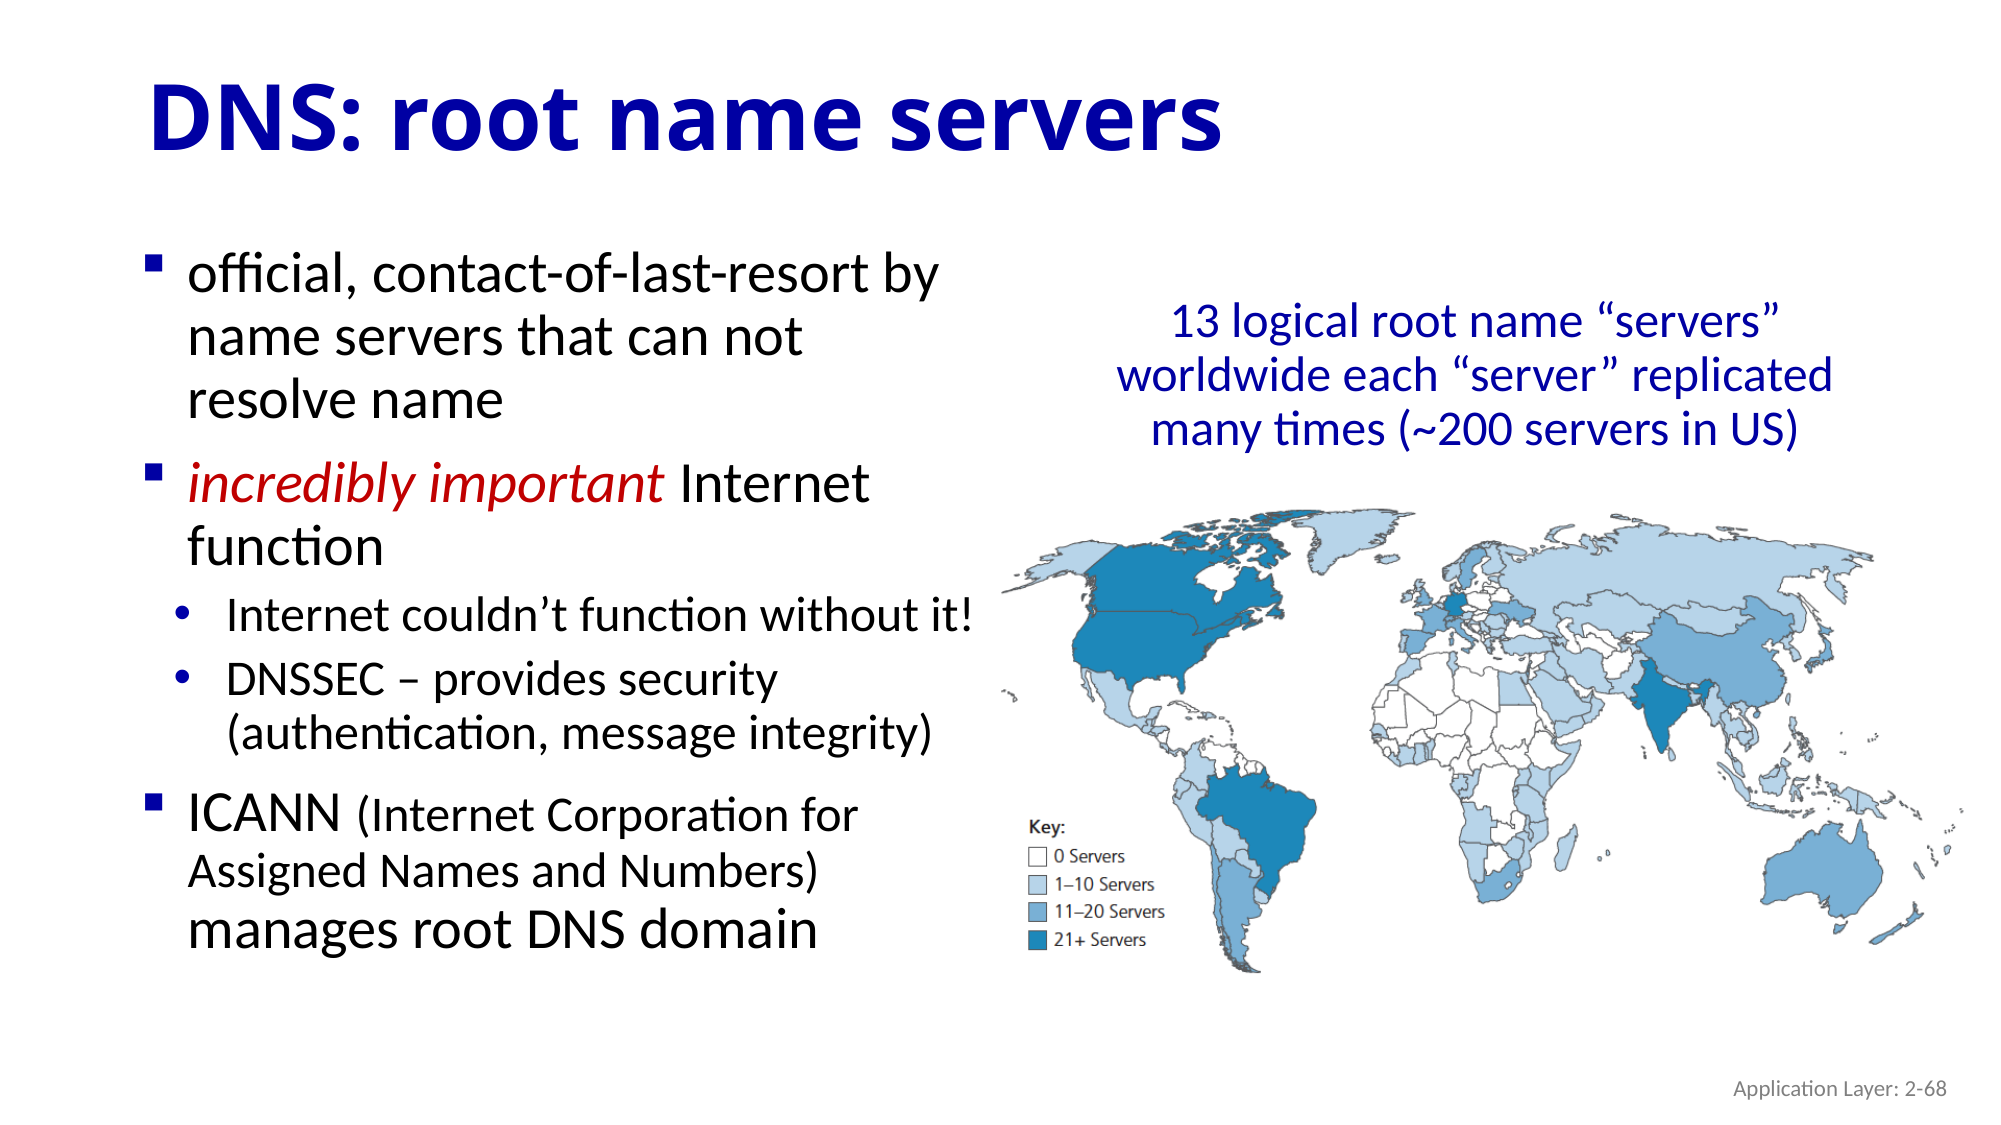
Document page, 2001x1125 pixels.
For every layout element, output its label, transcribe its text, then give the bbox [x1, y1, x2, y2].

text_box official, contact-of-last-resort by name servers that can not resolve name incredibly important Internet function Internet couldn’t function without it! DNSSEC – provides security (authentication, message integrity) ICANN (Internet Corporation for Assigned Names and Numbers) manages root DNS domain [106, 234, 1000, 638]
title DNS: root name servers [131, 47, 1856, 195]
slide_number Application Layer: 2-68 [1512, 1056, 1963, 1117]
text_box 13 logical root name “servers” worldwide each “server” replicated many times (~200 servers in US) [1053, 287, 1898, 468]
picture [972, 468, 2000, 994]
